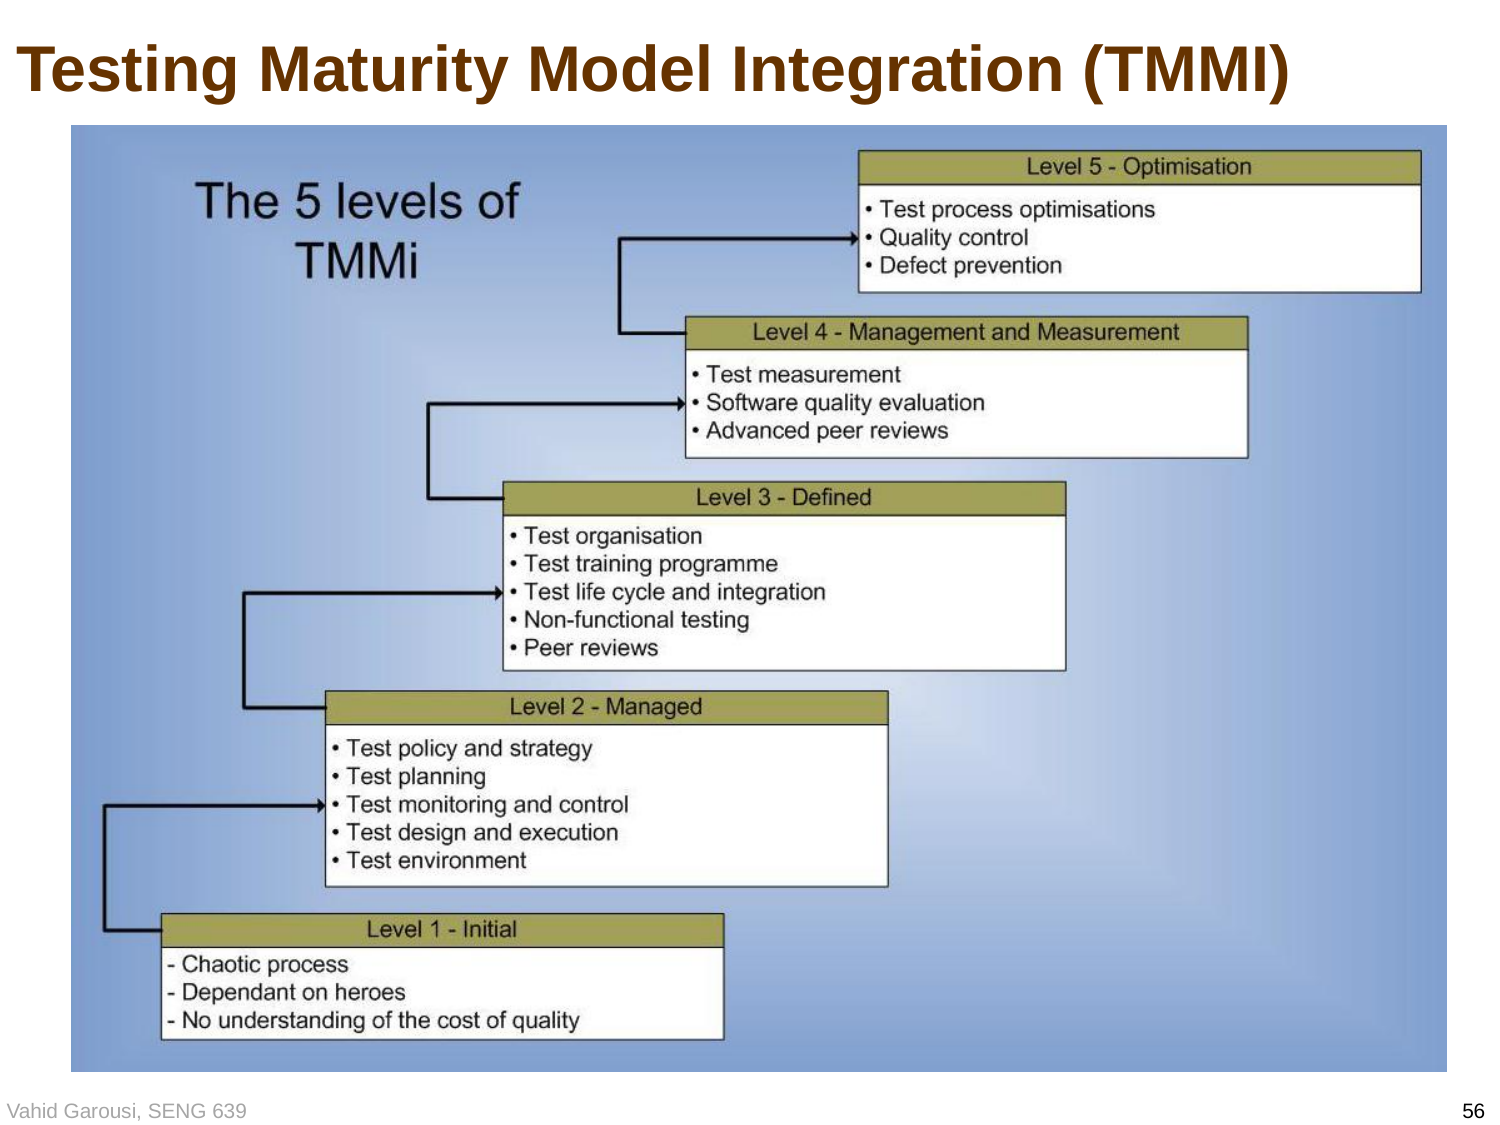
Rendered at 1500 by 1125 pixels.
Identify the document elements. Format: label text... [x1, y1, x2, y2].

title Testing Maturity Model Integration (TMMI) [0, 1, 1500, 115]
picture [71, 125, 1448, 1073]
